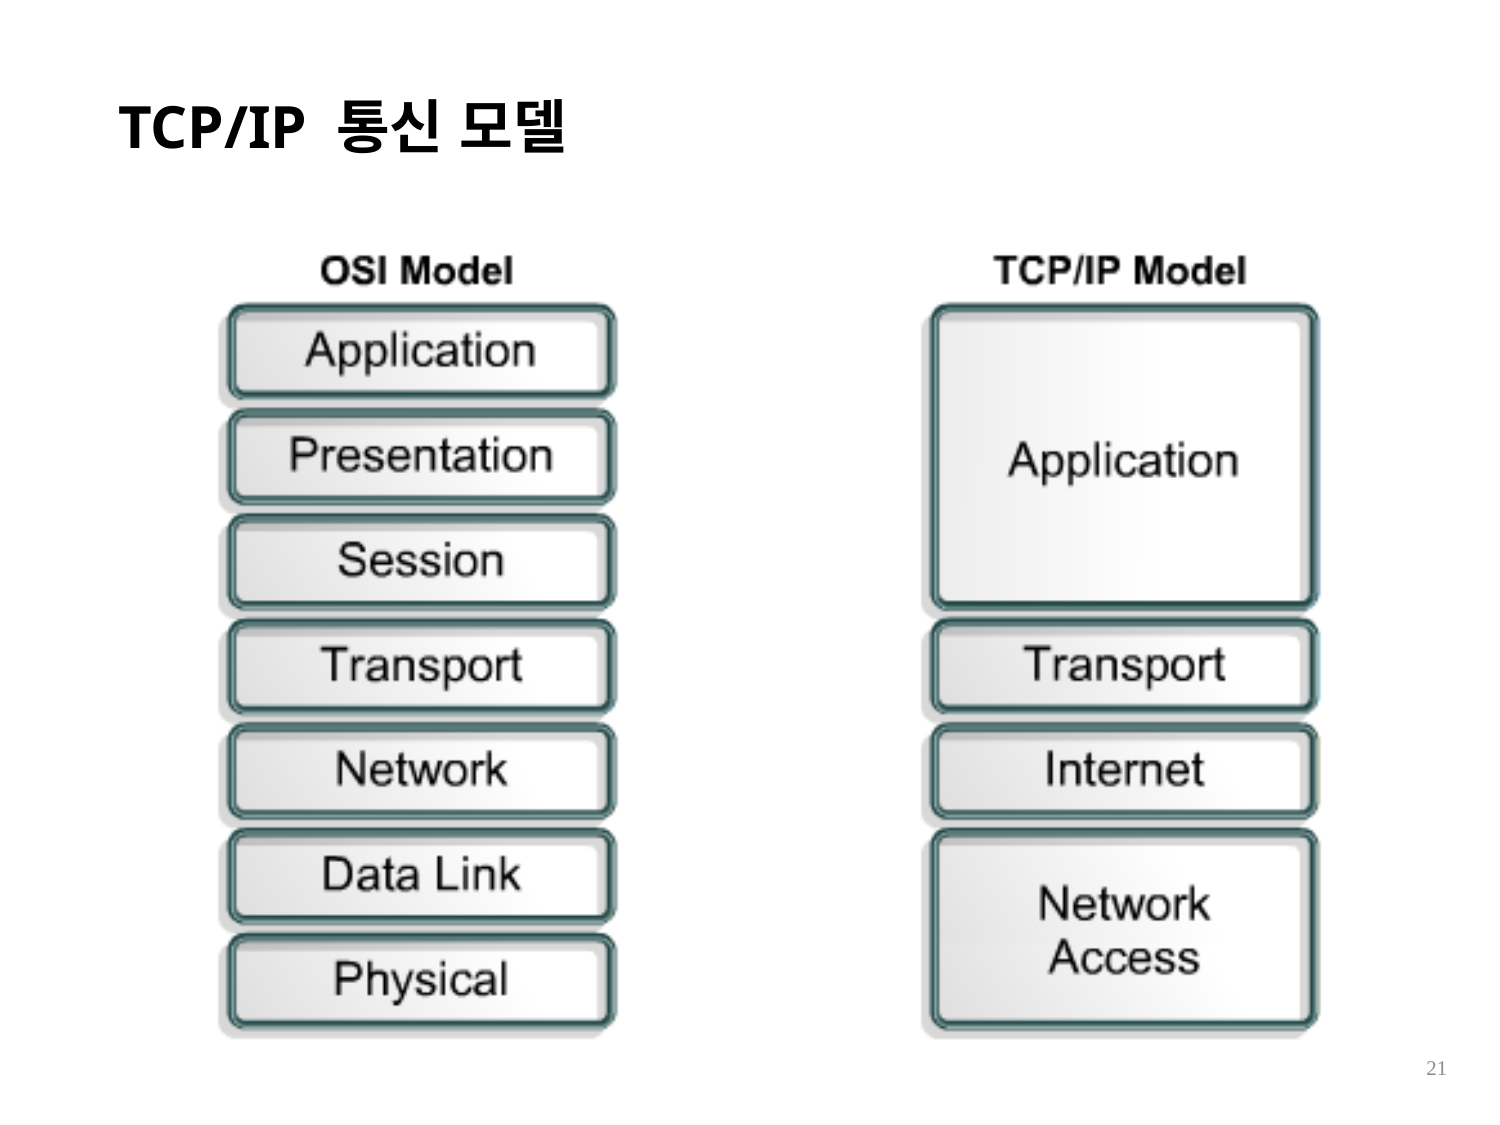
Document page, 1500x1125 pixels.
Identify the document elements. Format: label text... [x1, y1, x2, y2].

slide_number 21 [1124, 1037, 1463, 1097]
list TCP/IP 통신 모델 [103, 90, 1463, 998]
picture [160, 223, 1365, 1068]
